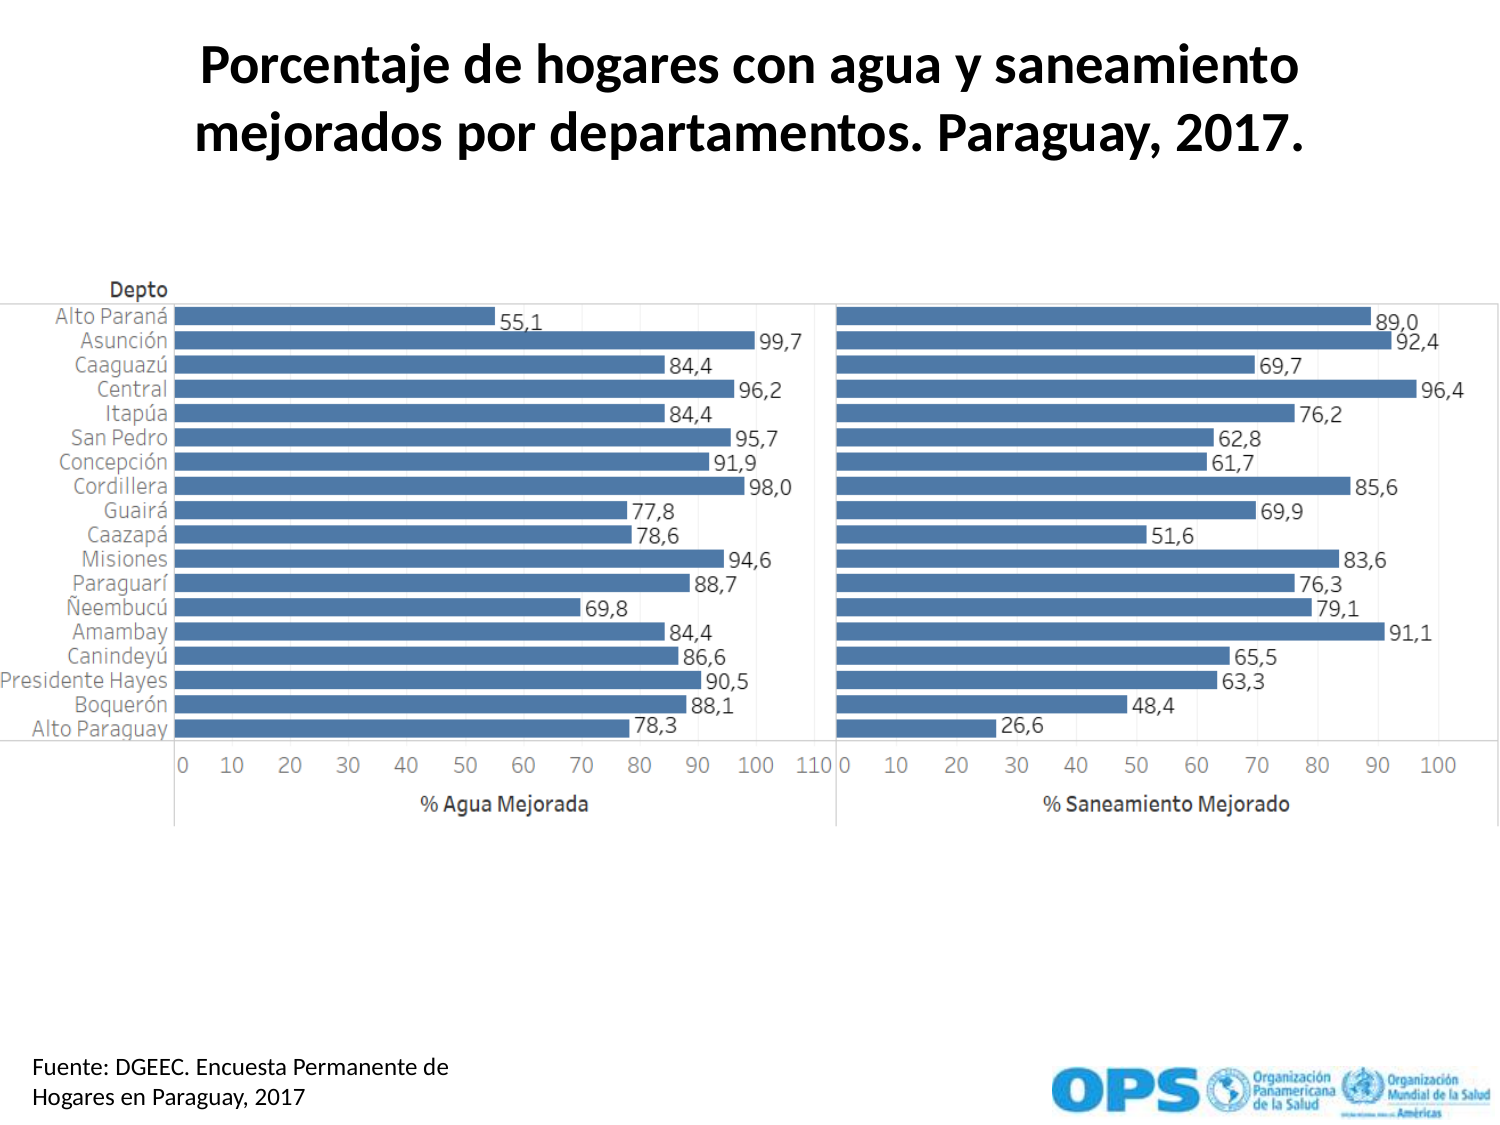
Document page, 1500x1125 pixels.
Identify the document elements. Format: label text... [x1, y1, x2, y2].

title Porcentaje de hogares con agua y saneamiento mejorados por departamentos. Paraguay, 2017. [75, 19, 1425, 171]
picture [1051, 1065, 1495, 1120]
picture [0, 266, 1500, 870]
text_box Fuente: DGEEC. Encuesta Permanente de Hogares en Paraguay, 2017 [17, 1043, 499, 1118]
